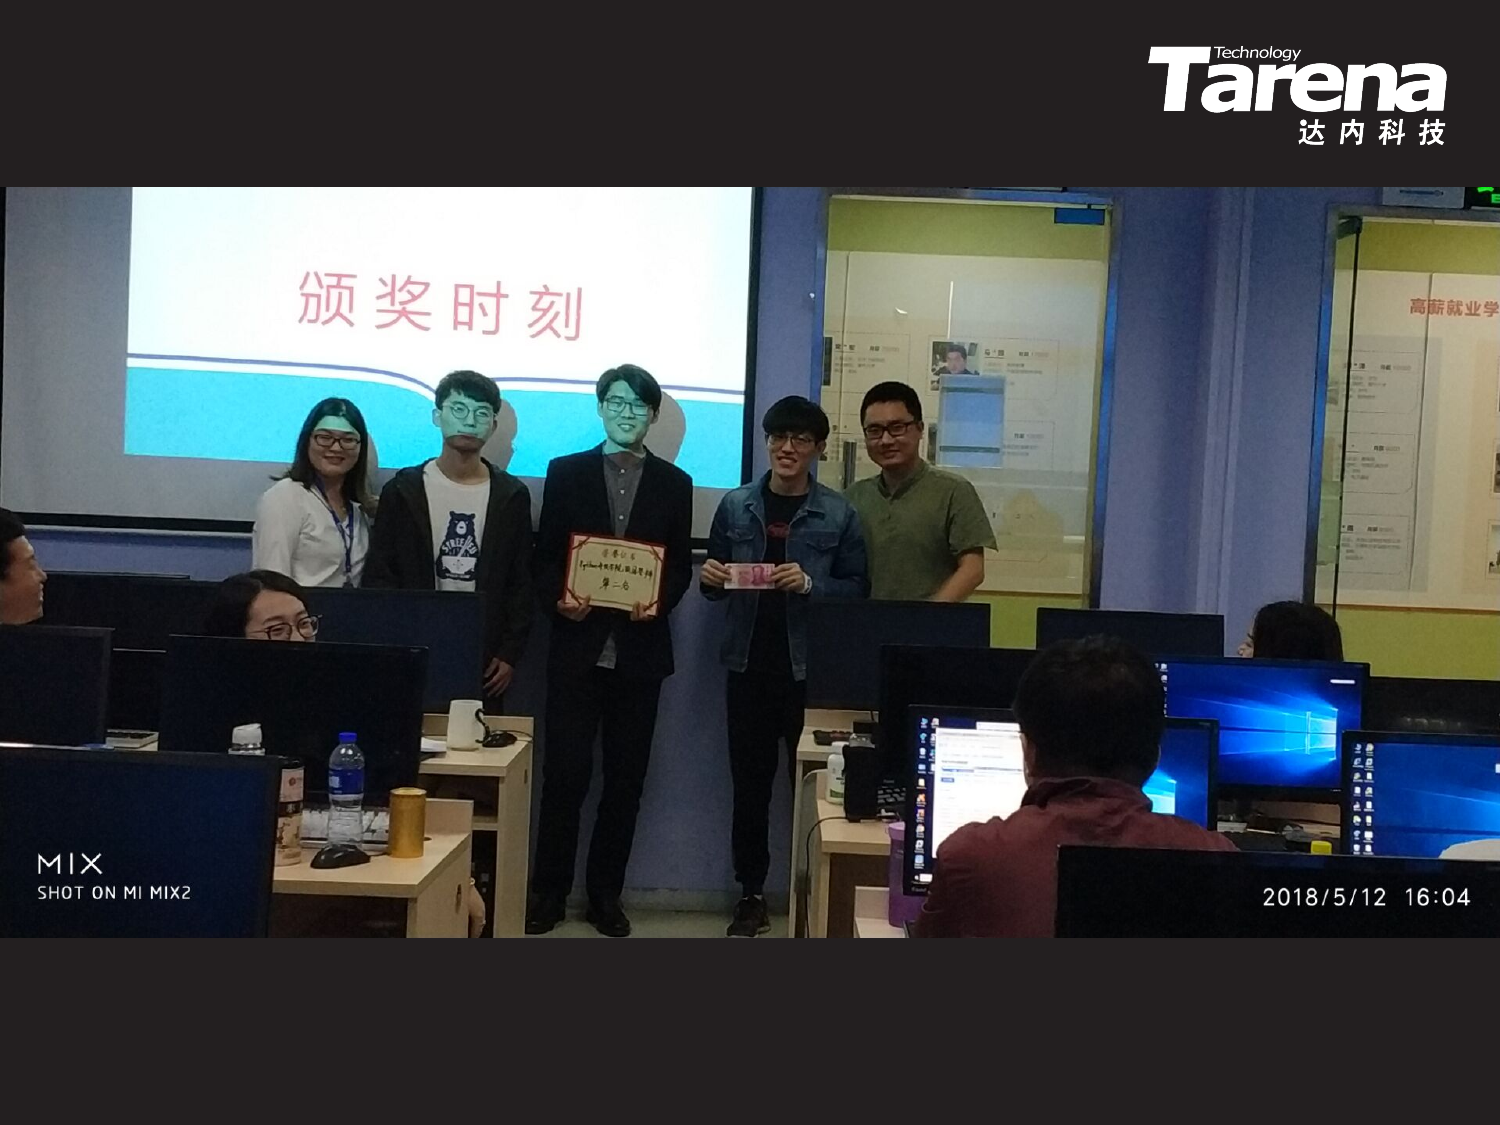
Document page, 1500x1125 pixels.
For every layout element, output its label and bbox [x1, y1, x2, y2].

picture [1148, 46, 1447, 145]
picture [0, 187, 1500, 938]
